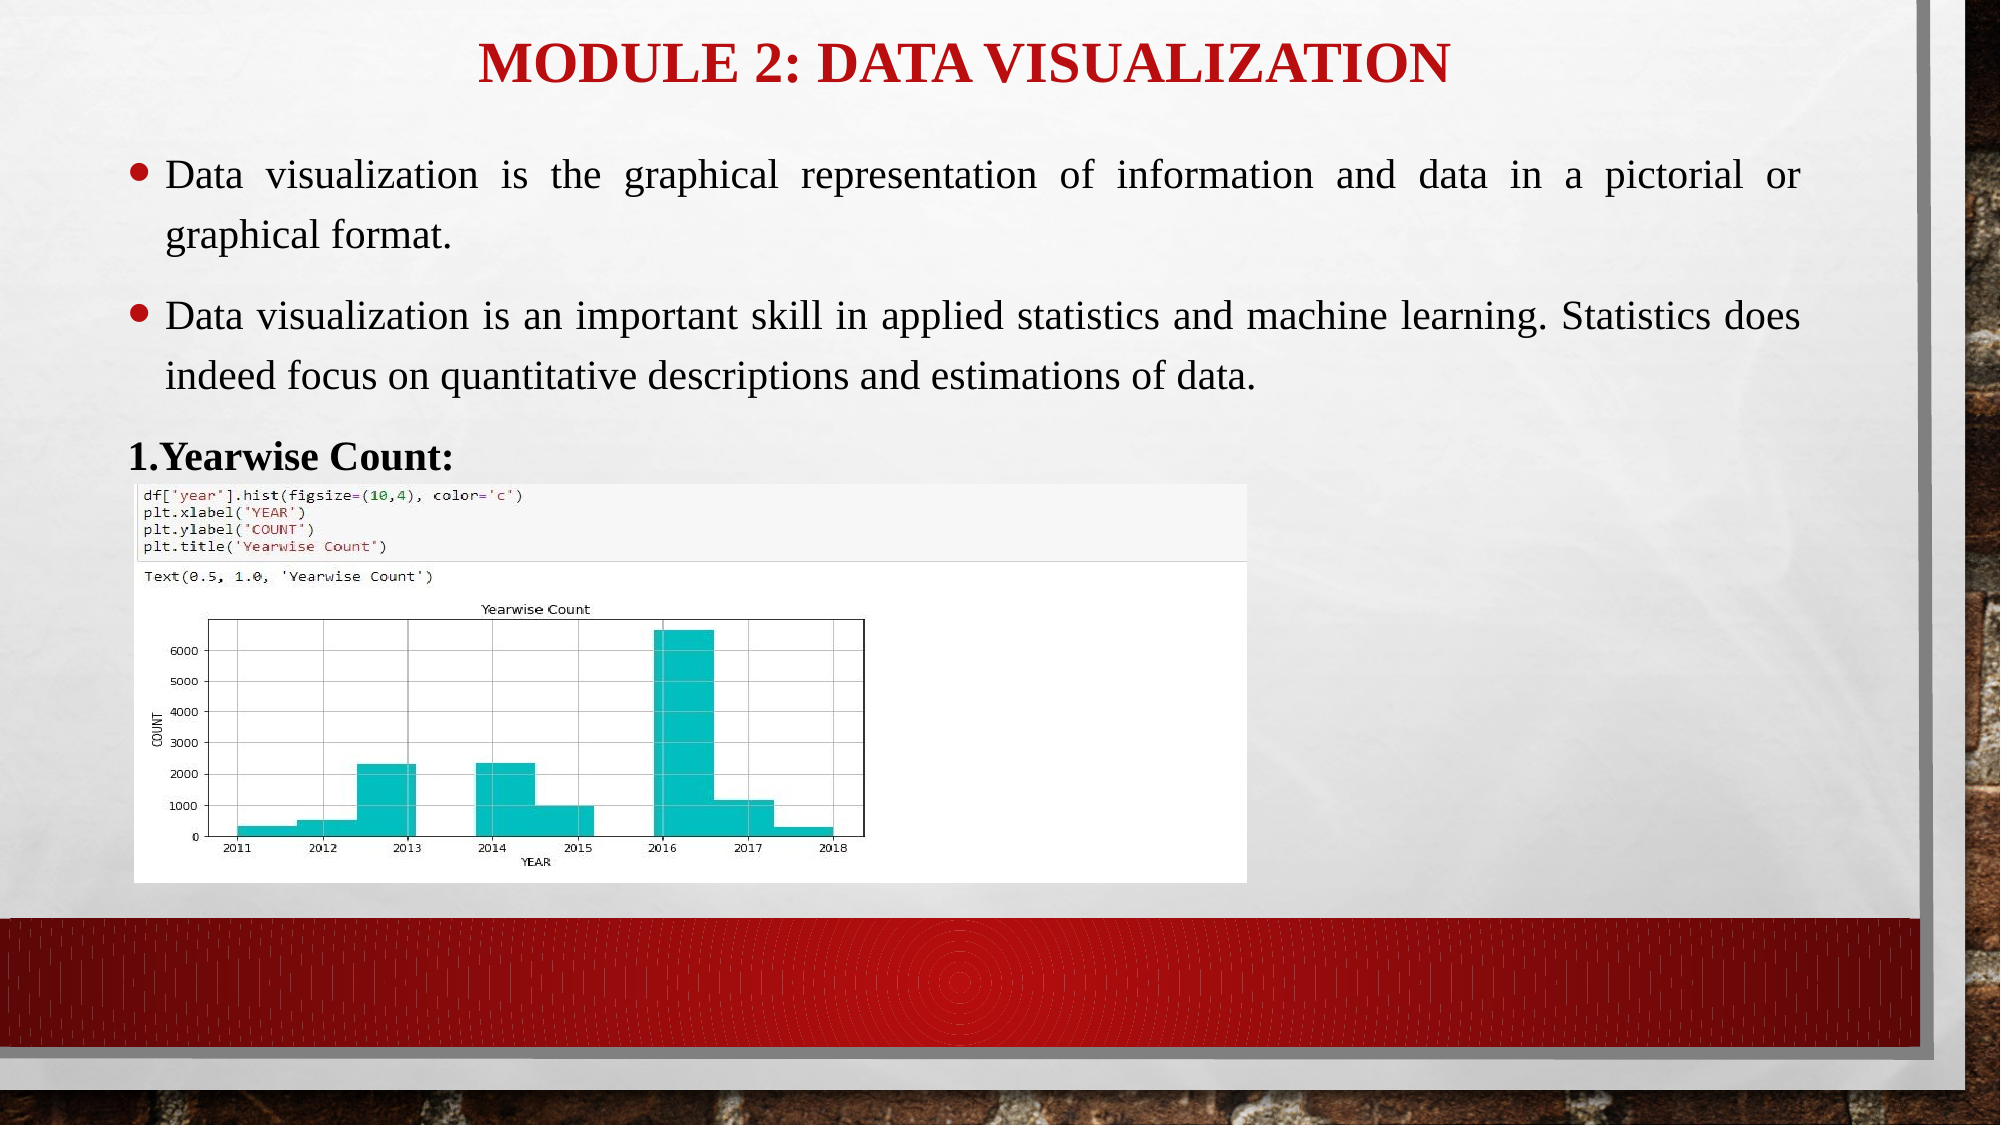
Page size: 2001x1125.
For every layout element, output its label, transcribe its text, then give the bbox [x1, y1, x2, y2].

picture [134, 484, 1247, 883]
picture [0, 0, 2000, 1125]
list Data visualization is the graphical representation of information and data in a pictorial or graphical format. Data visualization is an important skill in applied statistics and machine learning. Statistics does indeed focus on quantitative descriptions and estimations of data. 1.Yearwise Count: [112, 128, 1818, 648]
title Module 2: Data visualization [112, 9, 1818, 118]
